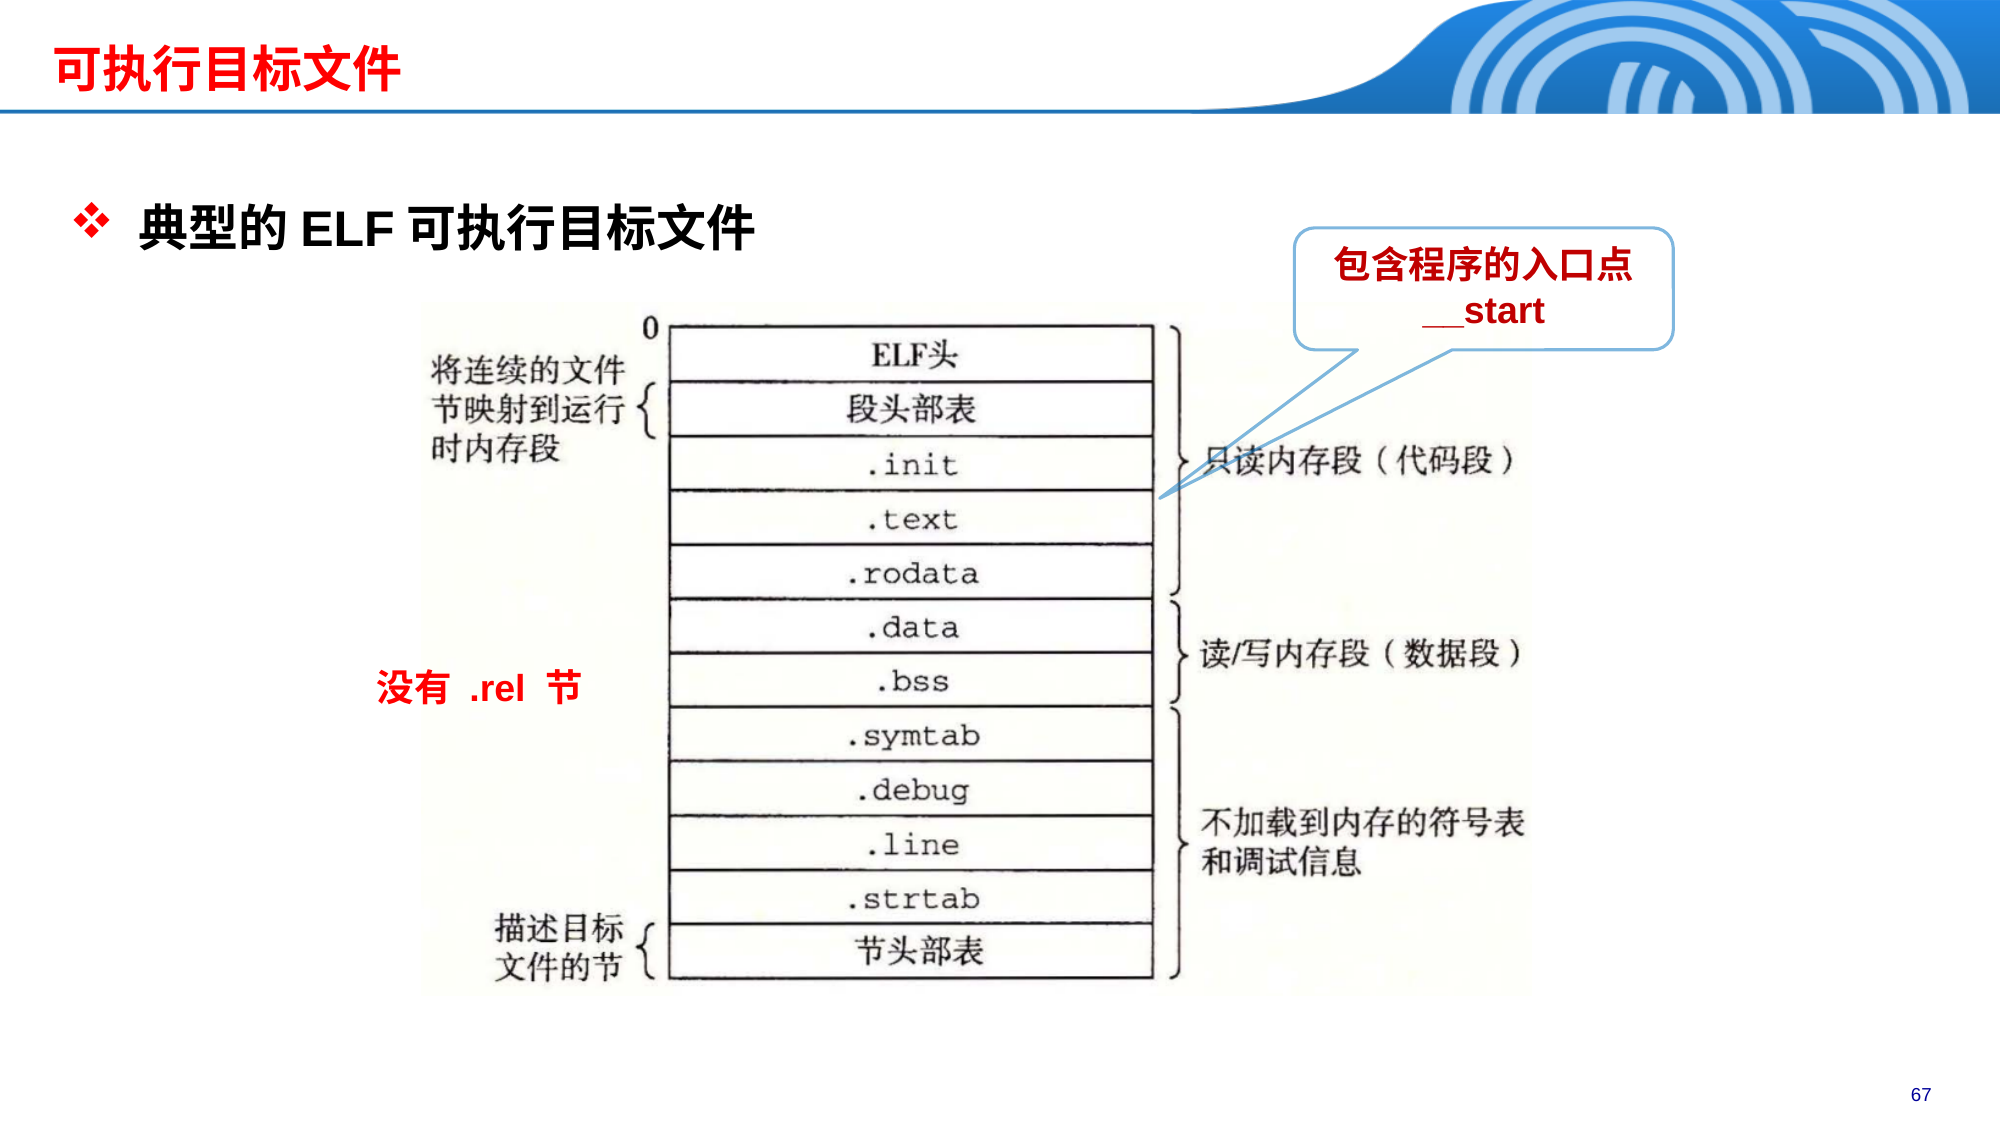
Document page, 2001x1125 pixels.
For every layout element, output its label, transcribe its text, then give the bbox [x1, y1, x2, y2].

picture [0, 0, 2000, 114]
title 可执行目标文件 [7, 40, 1202, 113]
text_box 没有 .rel 节 [362, 663, 415, 717]
text_box 包含程序的入口点 __start [1294, 227, 1674, 350]
text_box 典型的ELF可执行目标文件 [59, 177, 1945, 1071]
picture [420, 302, 1532, 996]
